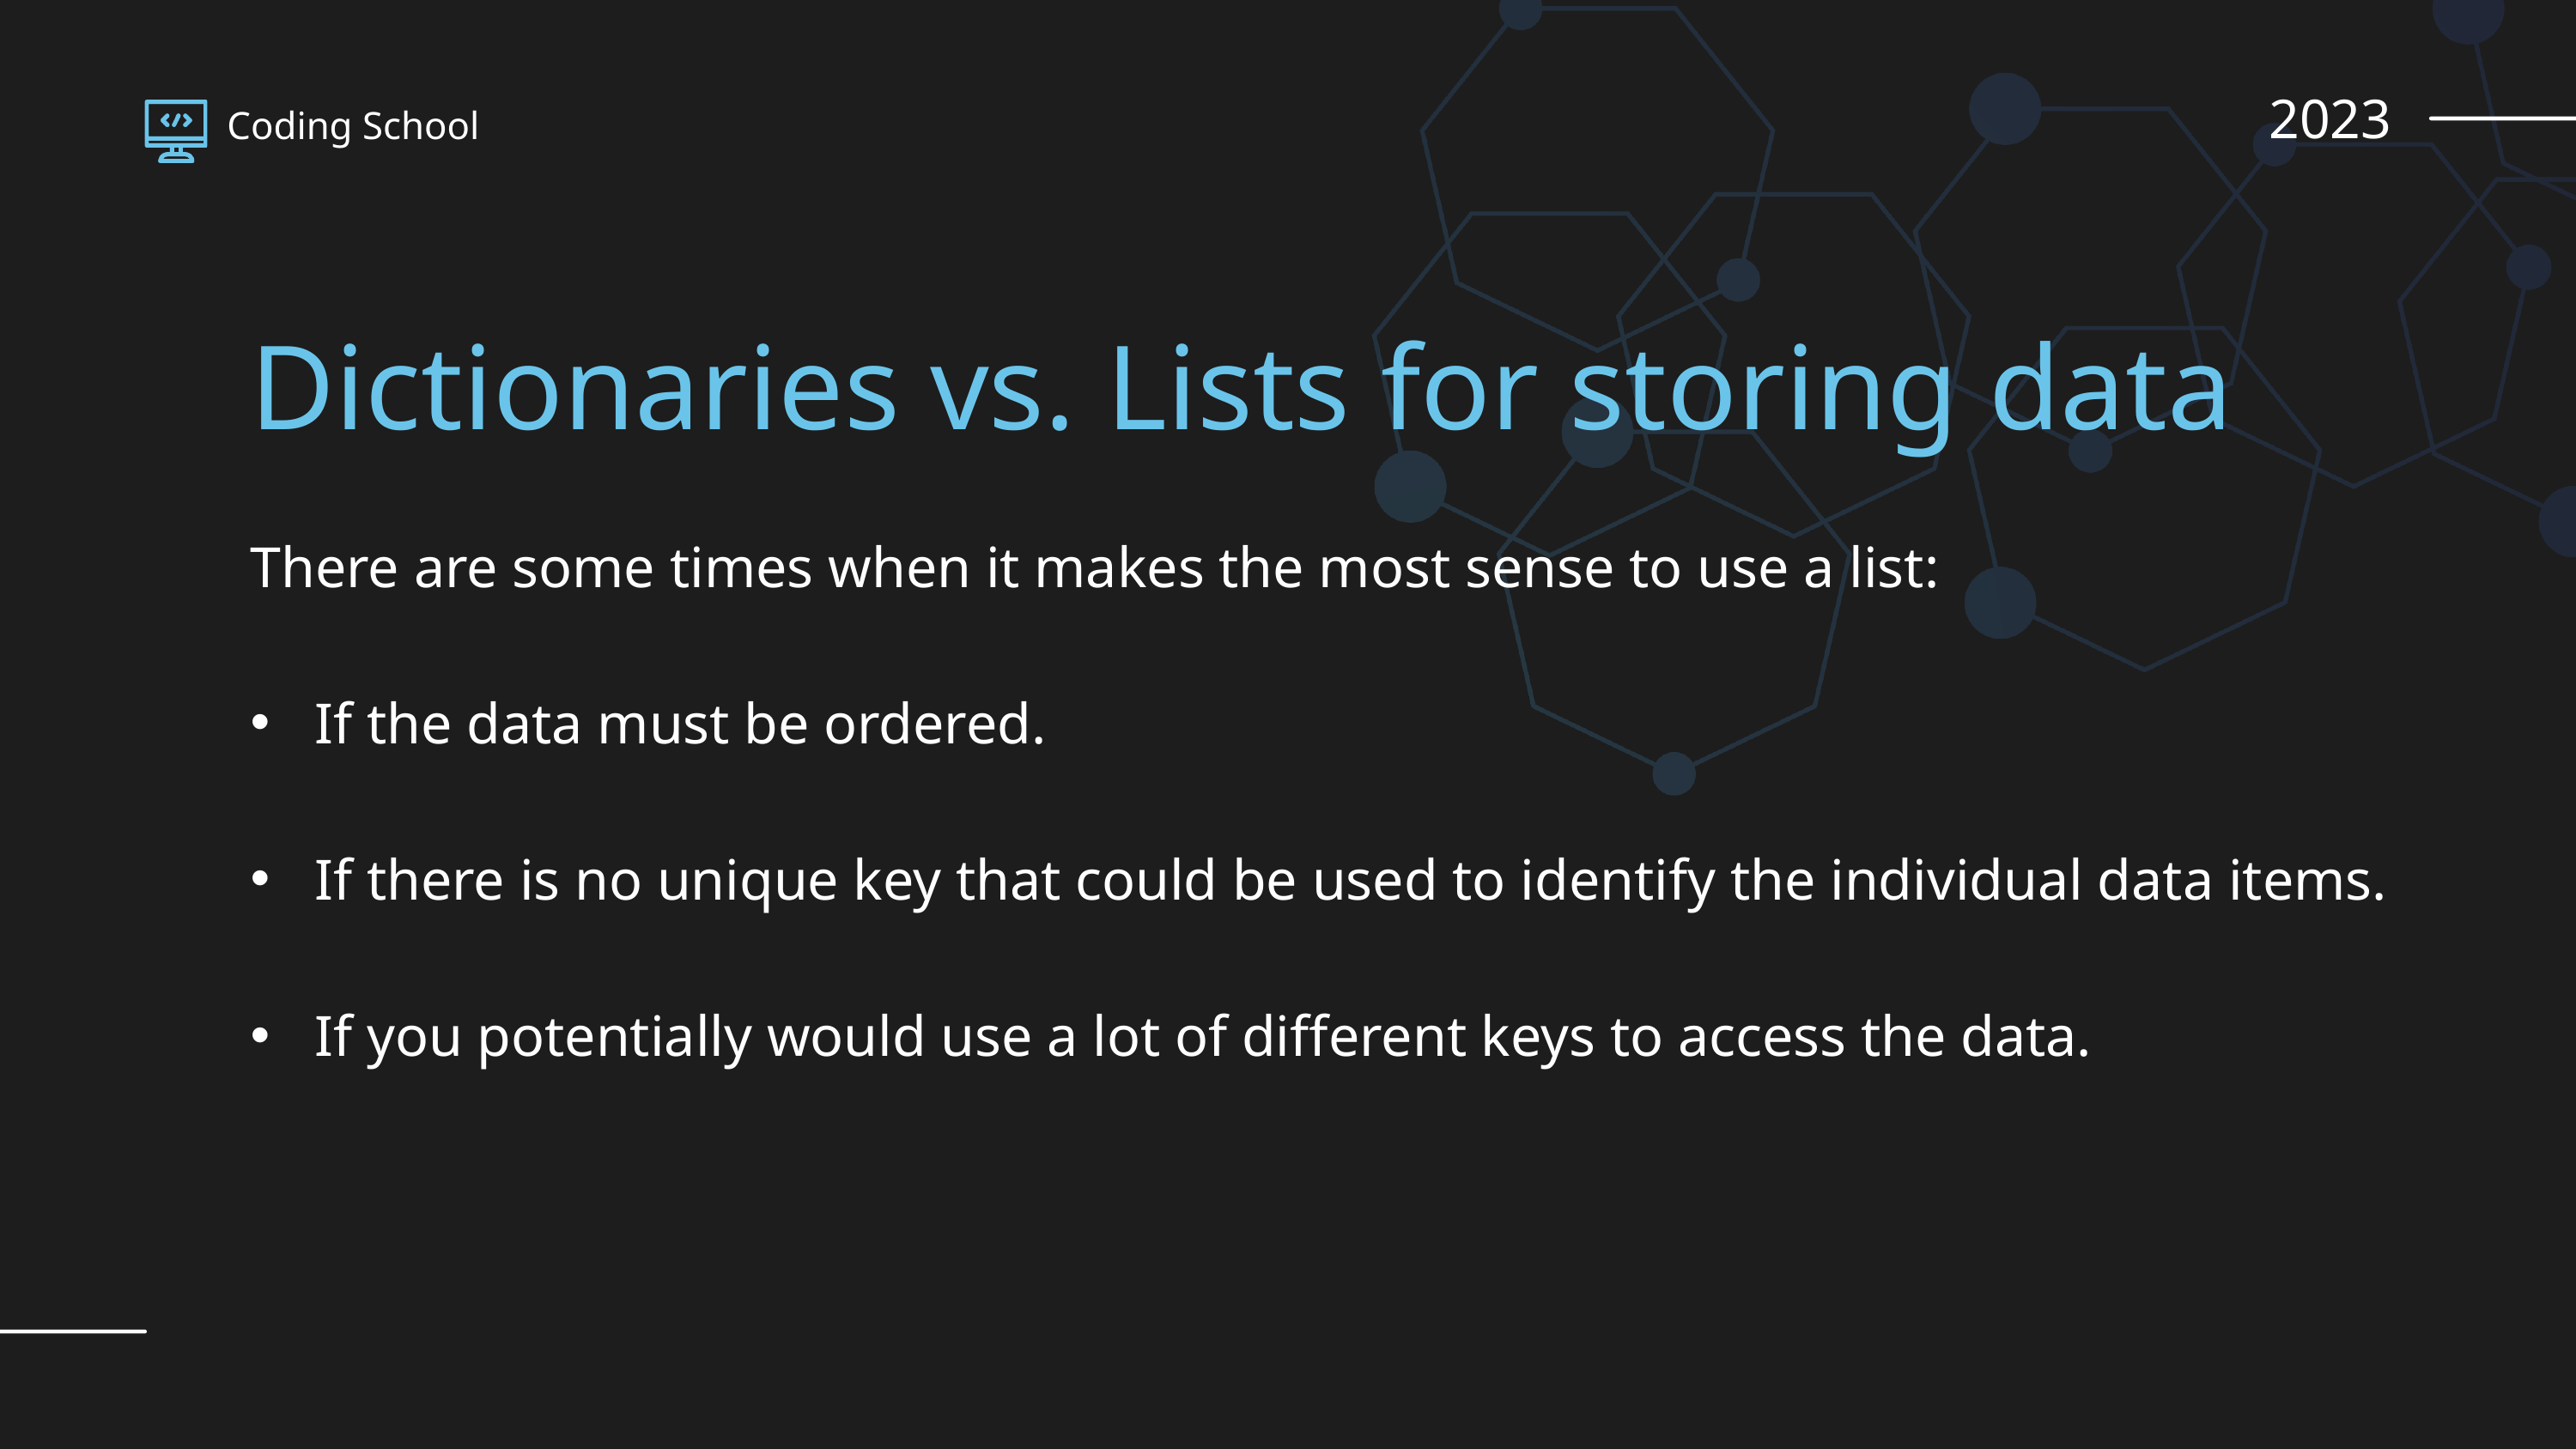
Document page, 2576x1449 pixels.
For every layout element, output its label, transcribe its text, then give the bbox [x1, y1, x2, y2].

text_box 2023 [2097, 93, 2392, 149]
text_box There are some times when it makes the most sense to use a list: If the data must be ordered. If there is no unique key that could be used to identify the individual data items. If you potentially would use a lot of different keys to access the data. [250, 520, 2487, 1068]
text_box Dictionaries vs. Lists for storing data [250, 332, 2508, 454]
text_box Coding School [227, 94, 614, 148]
text_box [1371, 0, 2576, 796]
text_box [144, 100, 208, 163]
